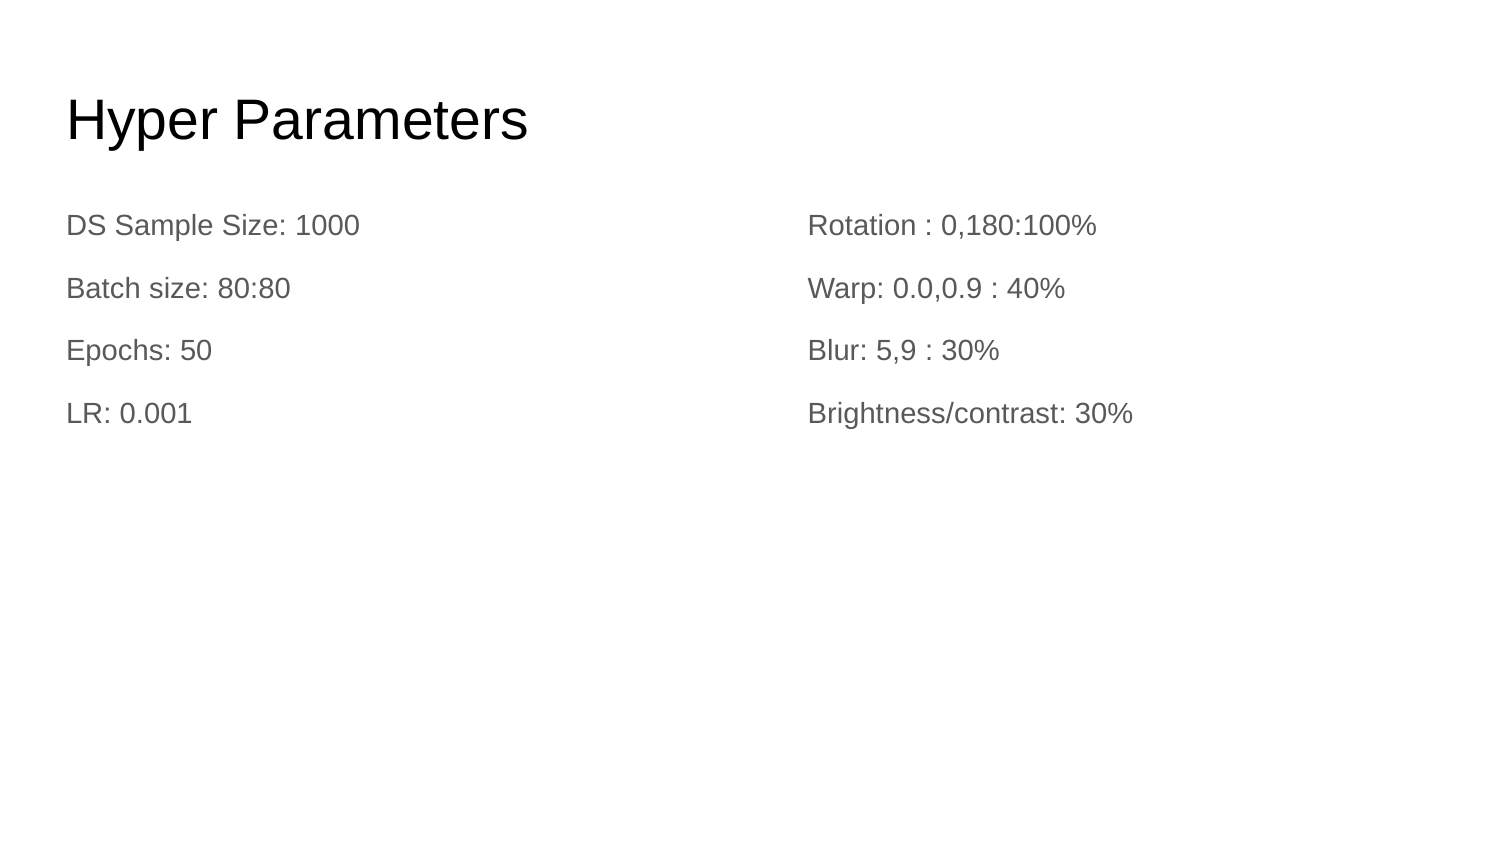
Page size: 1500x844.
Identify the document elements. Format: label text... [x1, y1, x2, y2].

list Rotation : 0,180:100% Warp: 0.0,0.9 : 40% Blur: 5,9 : 30% Brightness/contrast: 30% [792, 189, 1449, 750]
list DS Sample Size: 1000 Batch size: 80:80 Epochs: 50 LR: 0.001 [51, 189, 708, 750]
title Hyper Parameters [51, 72, 1449, 167]
